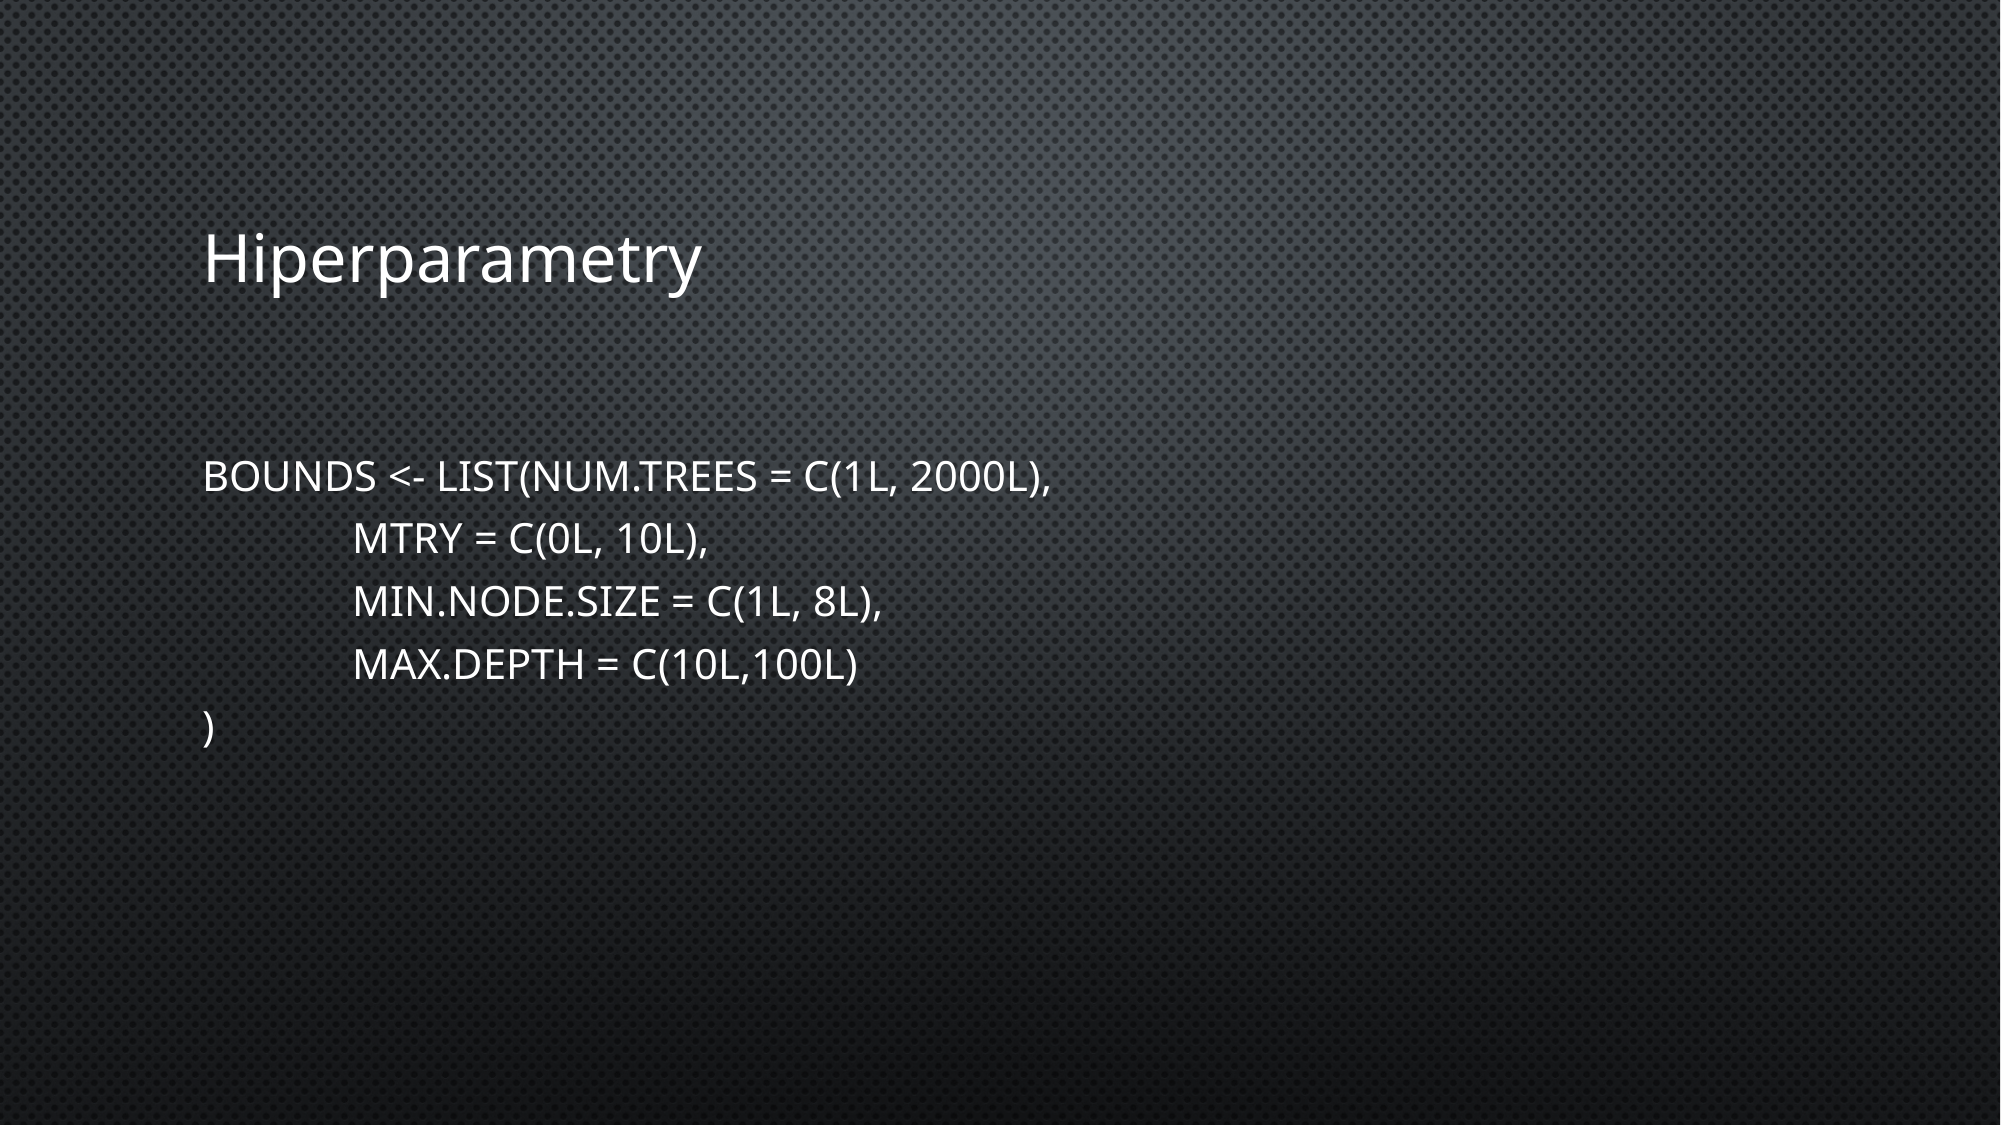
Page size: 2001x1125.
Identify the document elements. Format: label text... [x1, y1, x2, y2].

picture [0, 0, 2001, 1125]
title Hiperparametry [187, 99, 1813, 413]
list bounds <- list(num.trees = c(1L, 2000L), mtry = c(0L, 10L), min.node.size = c(1L, 8L), max.depth = c(10L,100L) ) [187, 437, 1813, 950]
